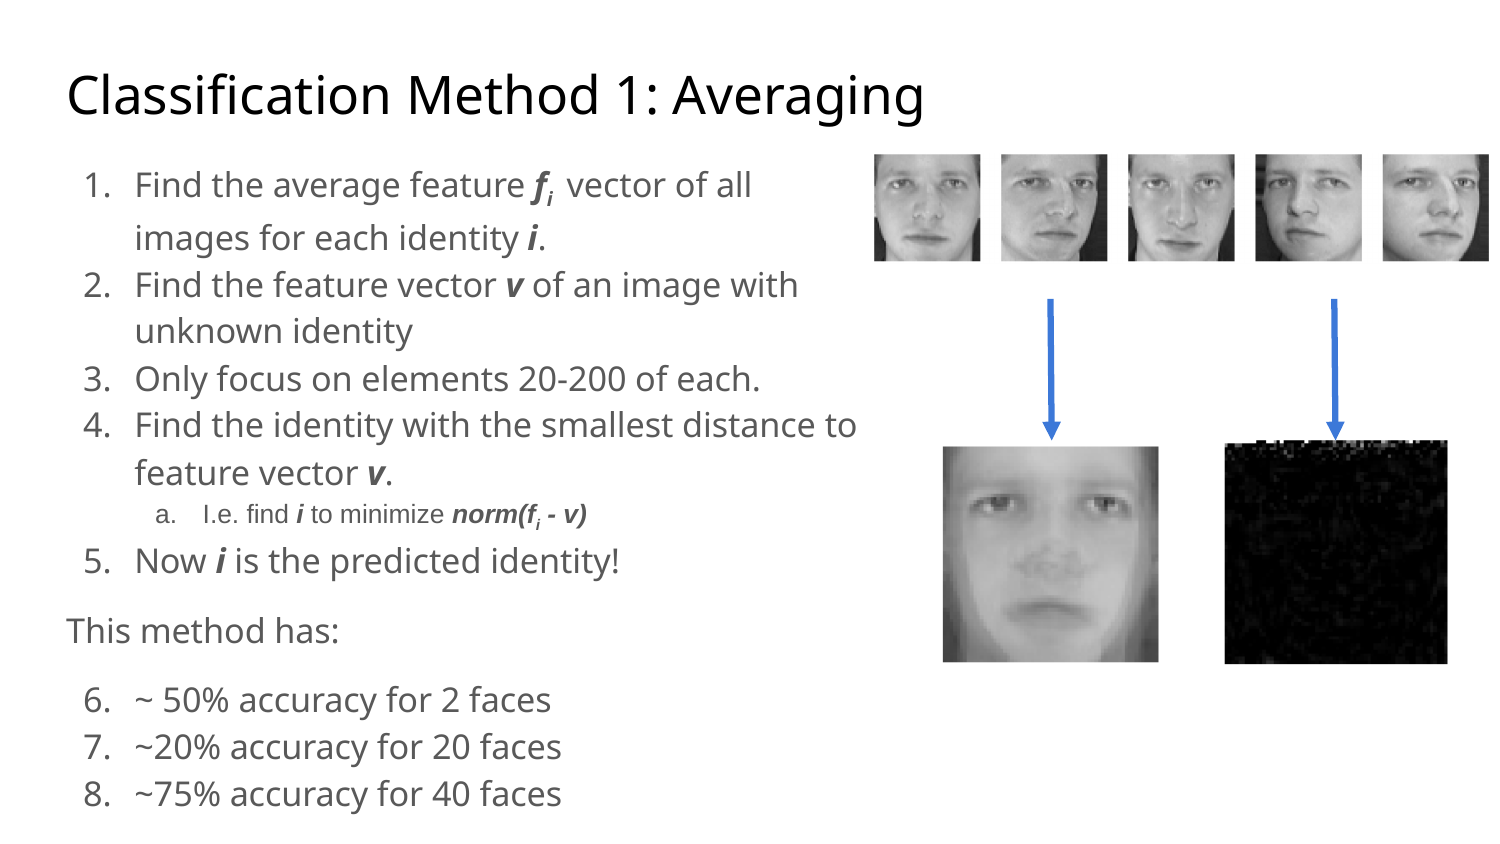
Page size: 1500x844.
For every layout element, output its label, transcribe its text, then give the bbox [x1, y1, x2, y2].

picture [872, 153, 1490, 264]
list Find the average feature fi vector of all images for each identity i. Find the feature vector v of an image with unknown identity Only focus on elements 20-200 of each. Find the identity with the smallest distance to feature vector v. I.e. find i to minimize norm(fi - v) Now i is the predicted identity! This method has: ~ 50% accuracy for 2 faces ~20% accuracy for 20 faces ~75% accuracy for 40 faces [51, 141, 891, 830]
title Classification Method 1: Averaging [51, 46, 1449, 141]
picture [1220, 436, 1450, 669]
picture [940, 440, 1164, 665]
